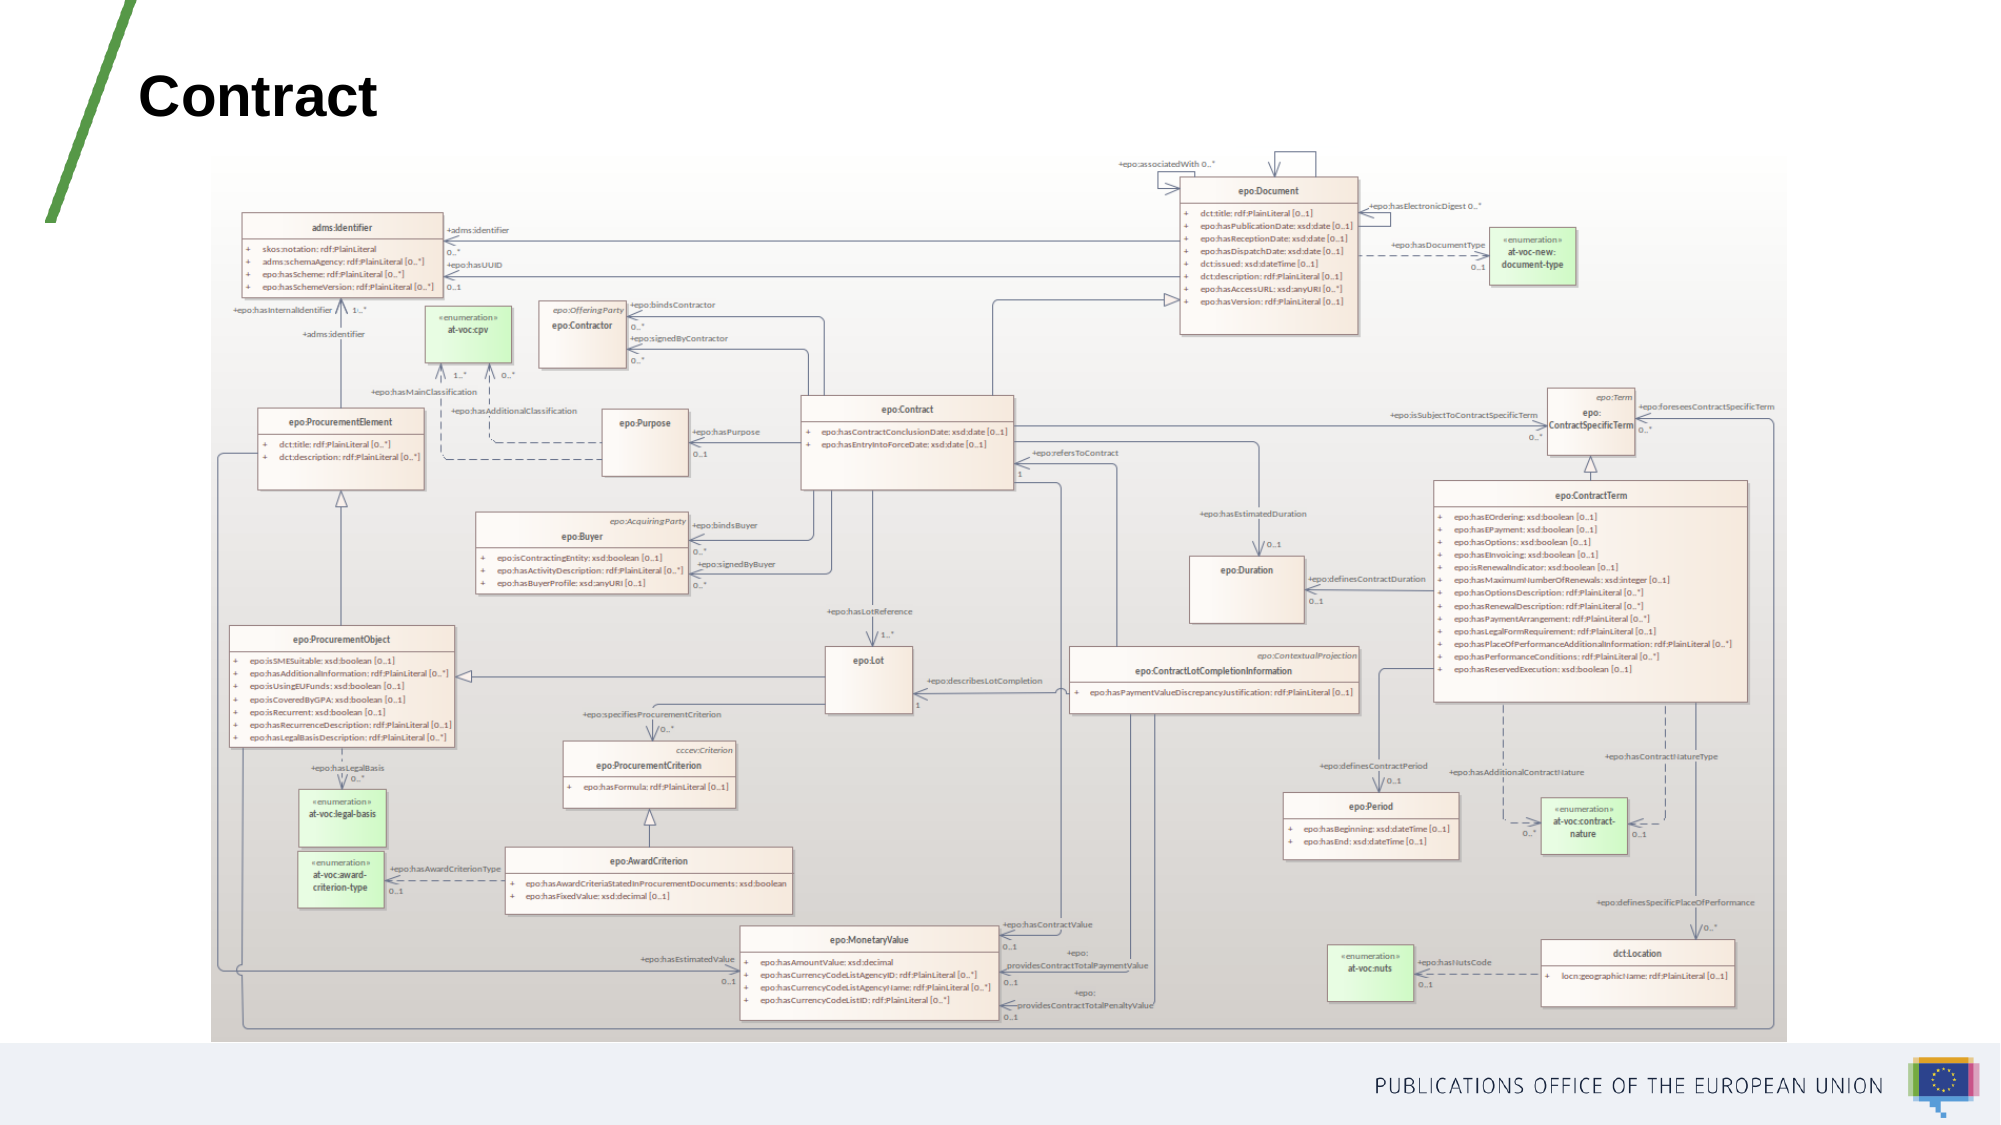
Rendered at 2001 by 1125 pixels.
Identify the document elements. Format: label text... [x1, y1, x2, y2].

picture [0, 0, 2001, 1125]
text_box Contract [138, 31, 1861, 130]
